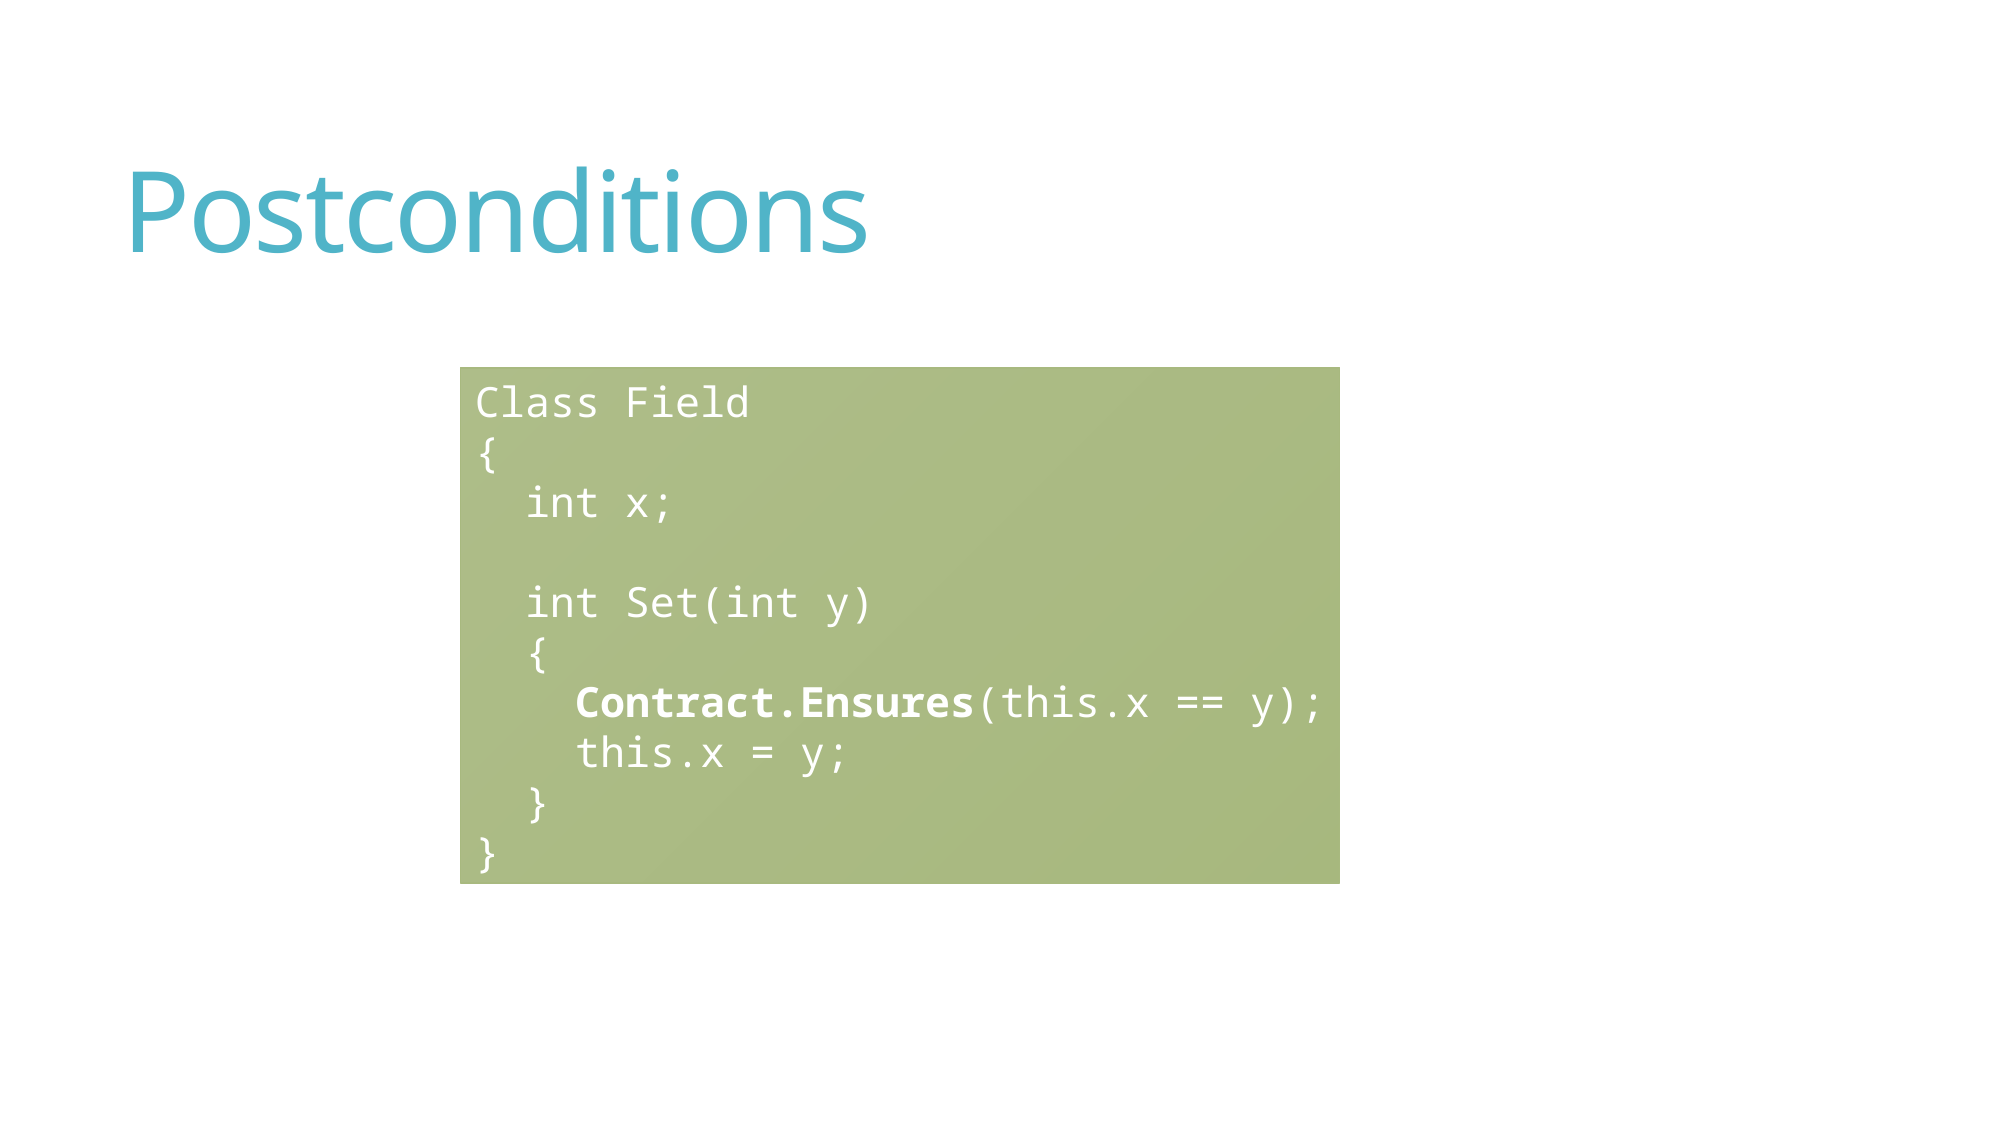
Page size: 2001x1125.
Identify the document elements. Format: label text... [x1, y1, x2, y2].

text_box Class Field { int x; int Set(int y) { Contract.Ensures(this.x == y); this.x = y; } } [460, 367, 1340, 884]
title Postconditions [107, 81, 1875, 354]
